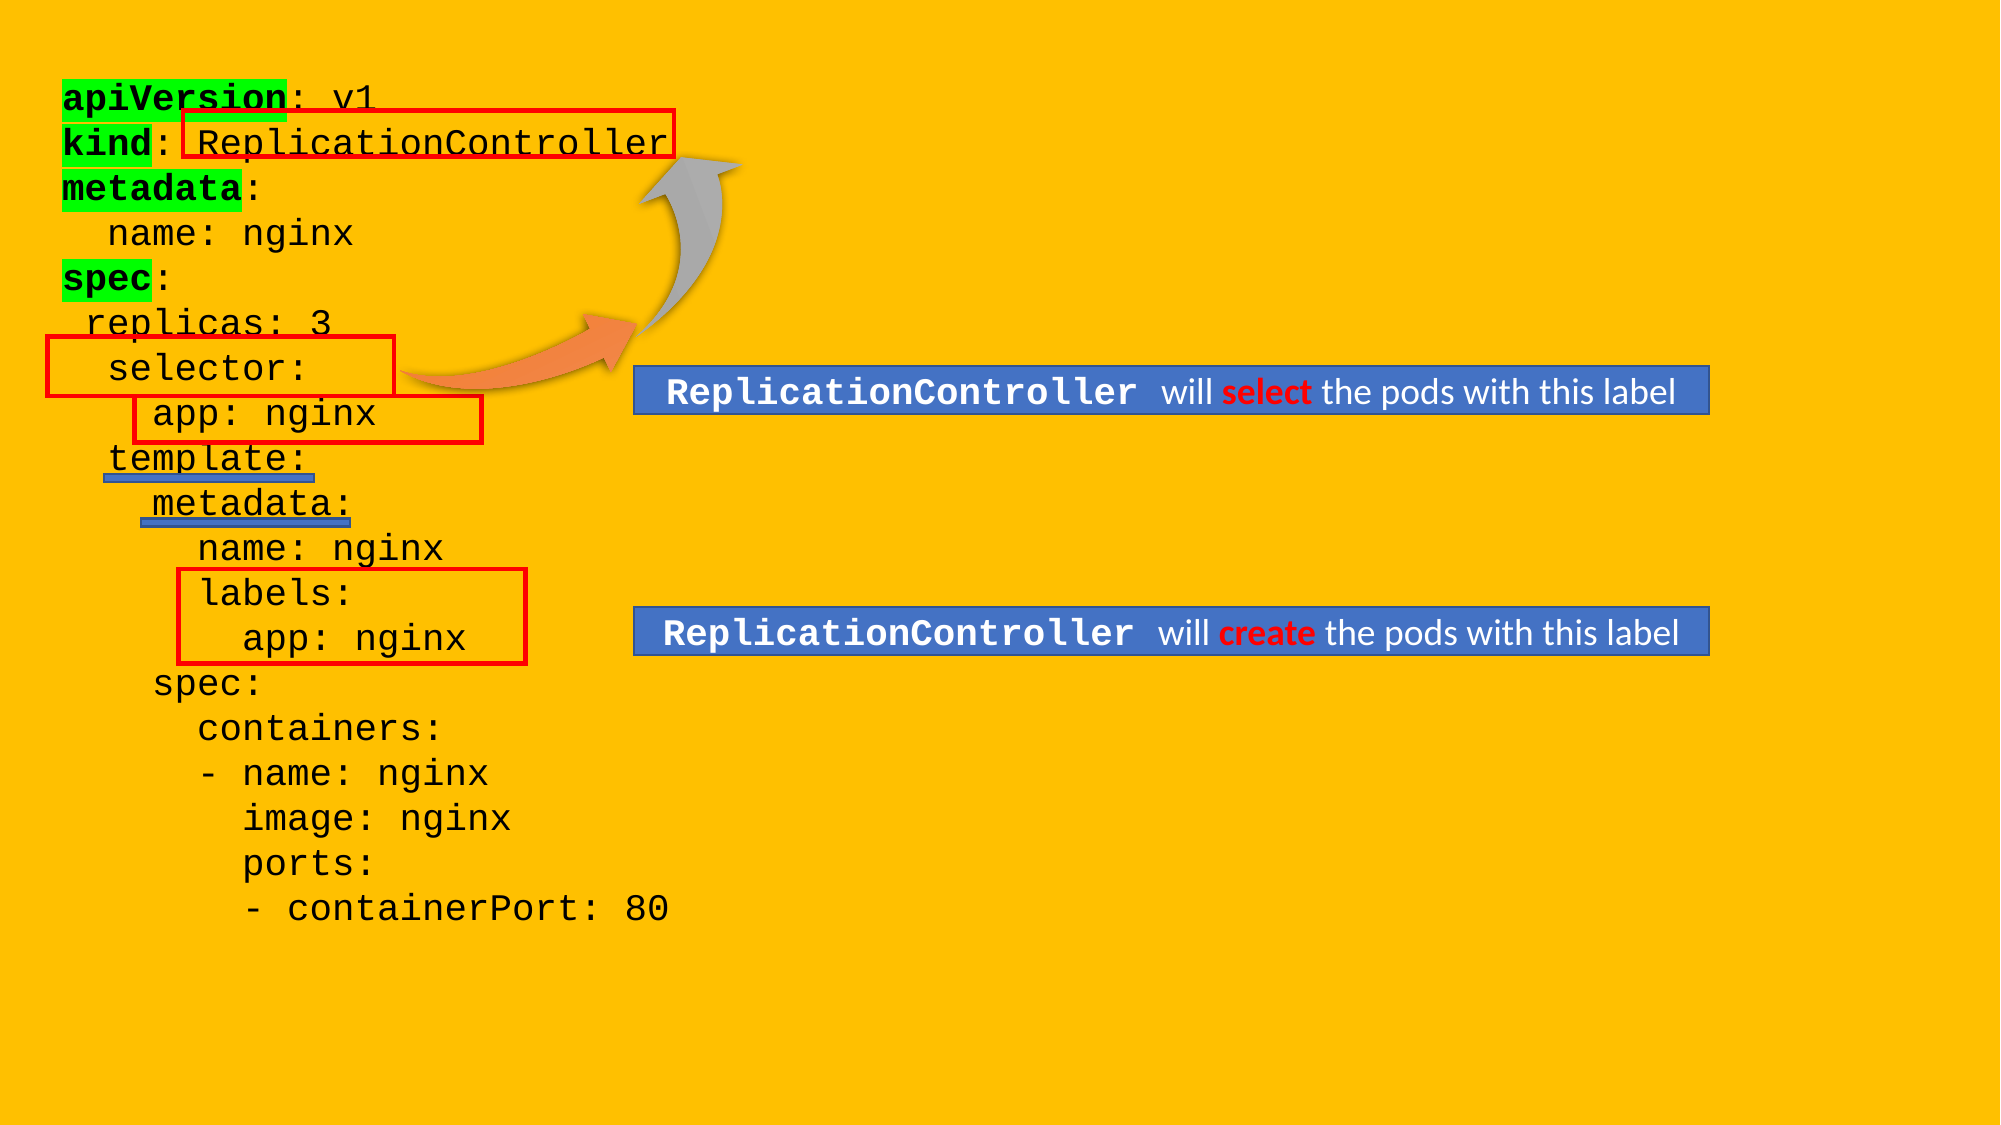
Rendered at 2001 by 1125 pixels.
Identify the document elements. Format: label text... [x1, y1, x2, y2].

text_box [182, 109, 675, 158]
text_box [134, 395, 482, 443]
text_box [103, 473, 315, 483]
text_box apiVersion: v1 kind: ReplicationController metadata: name: nginx spec: replicas: 3 selector: app: nginx template: metadata: name: nginx labels: app: nginx spec: containers: - name: nginx image: nginx ports: - containerPort: 80 [47, 65, 730, 395]
text_box [635, 157, 744, 337]
text_box apiVersion: v1 kind: ReplicationController metadata: name: nginx spec: replicas: 3 selector: app: nginx template: metadata: name: nginx labels: app: nginx spec: containers: - name: nginx image: nginx ports: - containerPort: 80 [47, 208, 730, 936]
text_box [46, 335, 395, 397]
text_box ReplicationController will select the pods with this label [633, 365, 1710, 415]
text_box [178, 568, 526, 665]
text_box [399, 314, 637, 389]
text_box [140, 517, 351, 528]
text_box ReplicationController will create the pods with this label [633, 606, 1710, 656]
